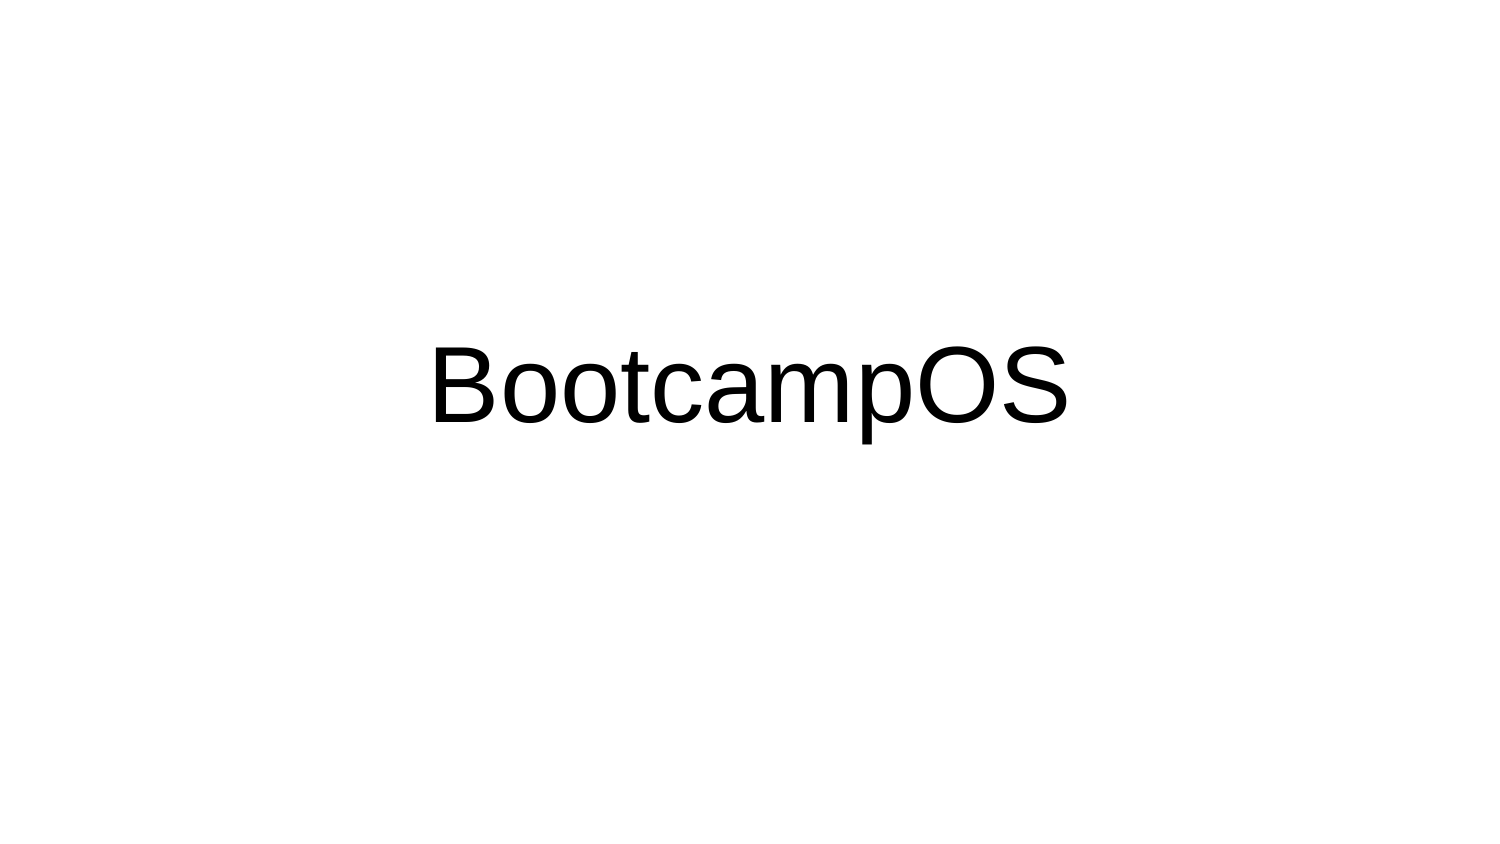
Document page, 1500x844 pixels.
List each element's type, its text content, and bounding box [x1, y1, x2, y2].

title BootcampOS [51, 122, 1449, 459]
